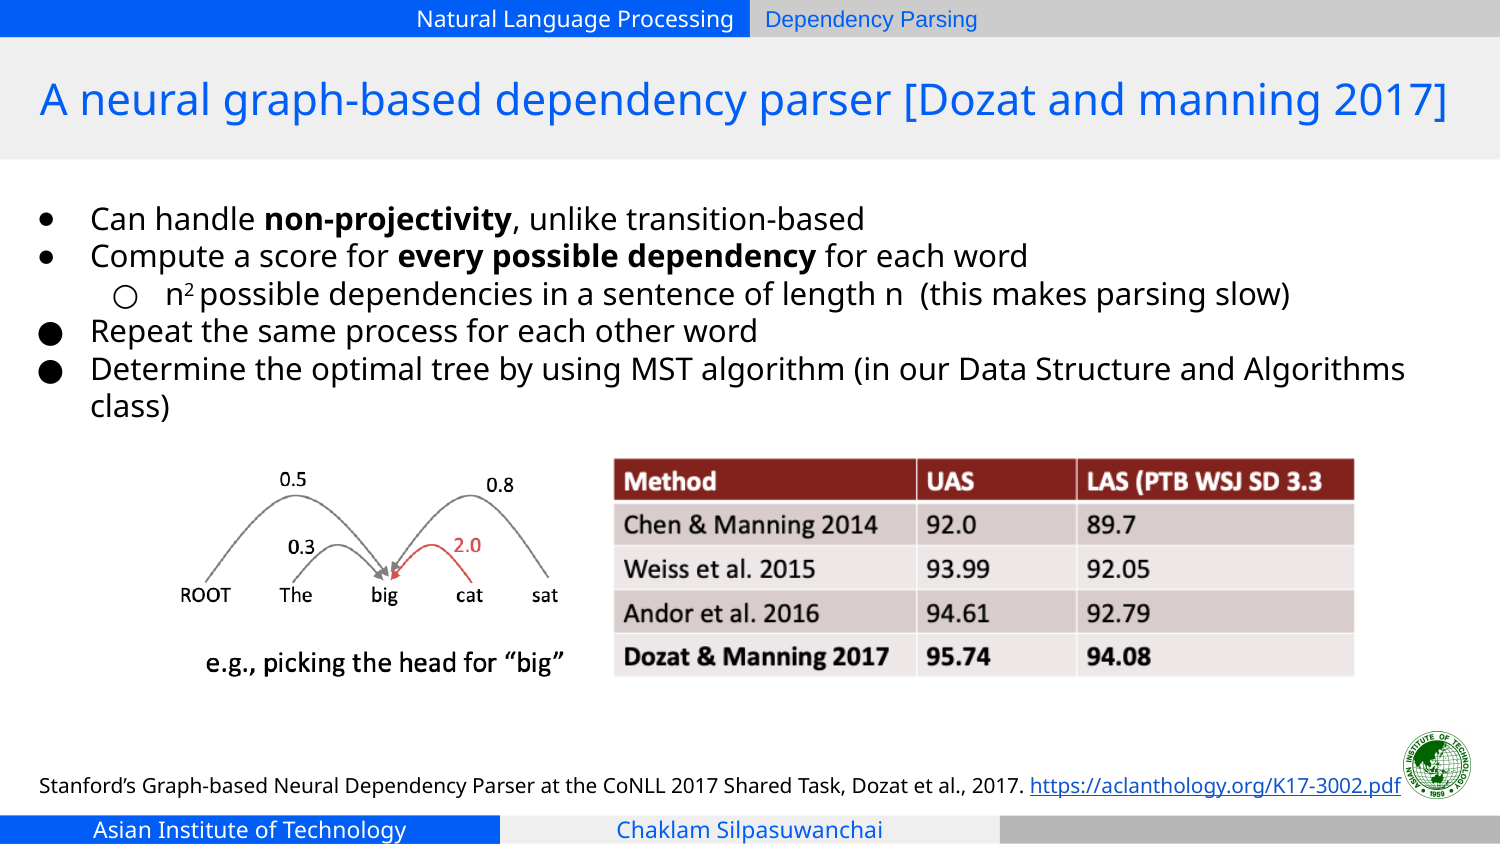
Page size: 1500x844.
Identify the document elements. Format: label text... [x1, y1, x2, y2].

text_box Stanford’s Graph-based Neural Dependency Parser at the CoNLL 2017 Shared Task, Dozat et al., 2017. https://aclanthology.org/K17-3002.pdf [24, 751, 1463, 816]
picture [172, 458, 584, 686]
text_box Can handle non-projectivity, unlike transition-based Compute a score for every possible dependency for each word n2 possible dependencies in a sentence of length n (this makes parsing slow) Repeat the same process for each other word Determine the optimal tree by using MST algorithm (in our Data Structure and Algorithms class) [0, 184, 1475, 439]
picture [604, 451, 1364, 694]
picture [1403, 731, 1471, 799]
title A neural graph-based dependency parser [Dozat and manning 2017] [24, 37, 1475, 160]
